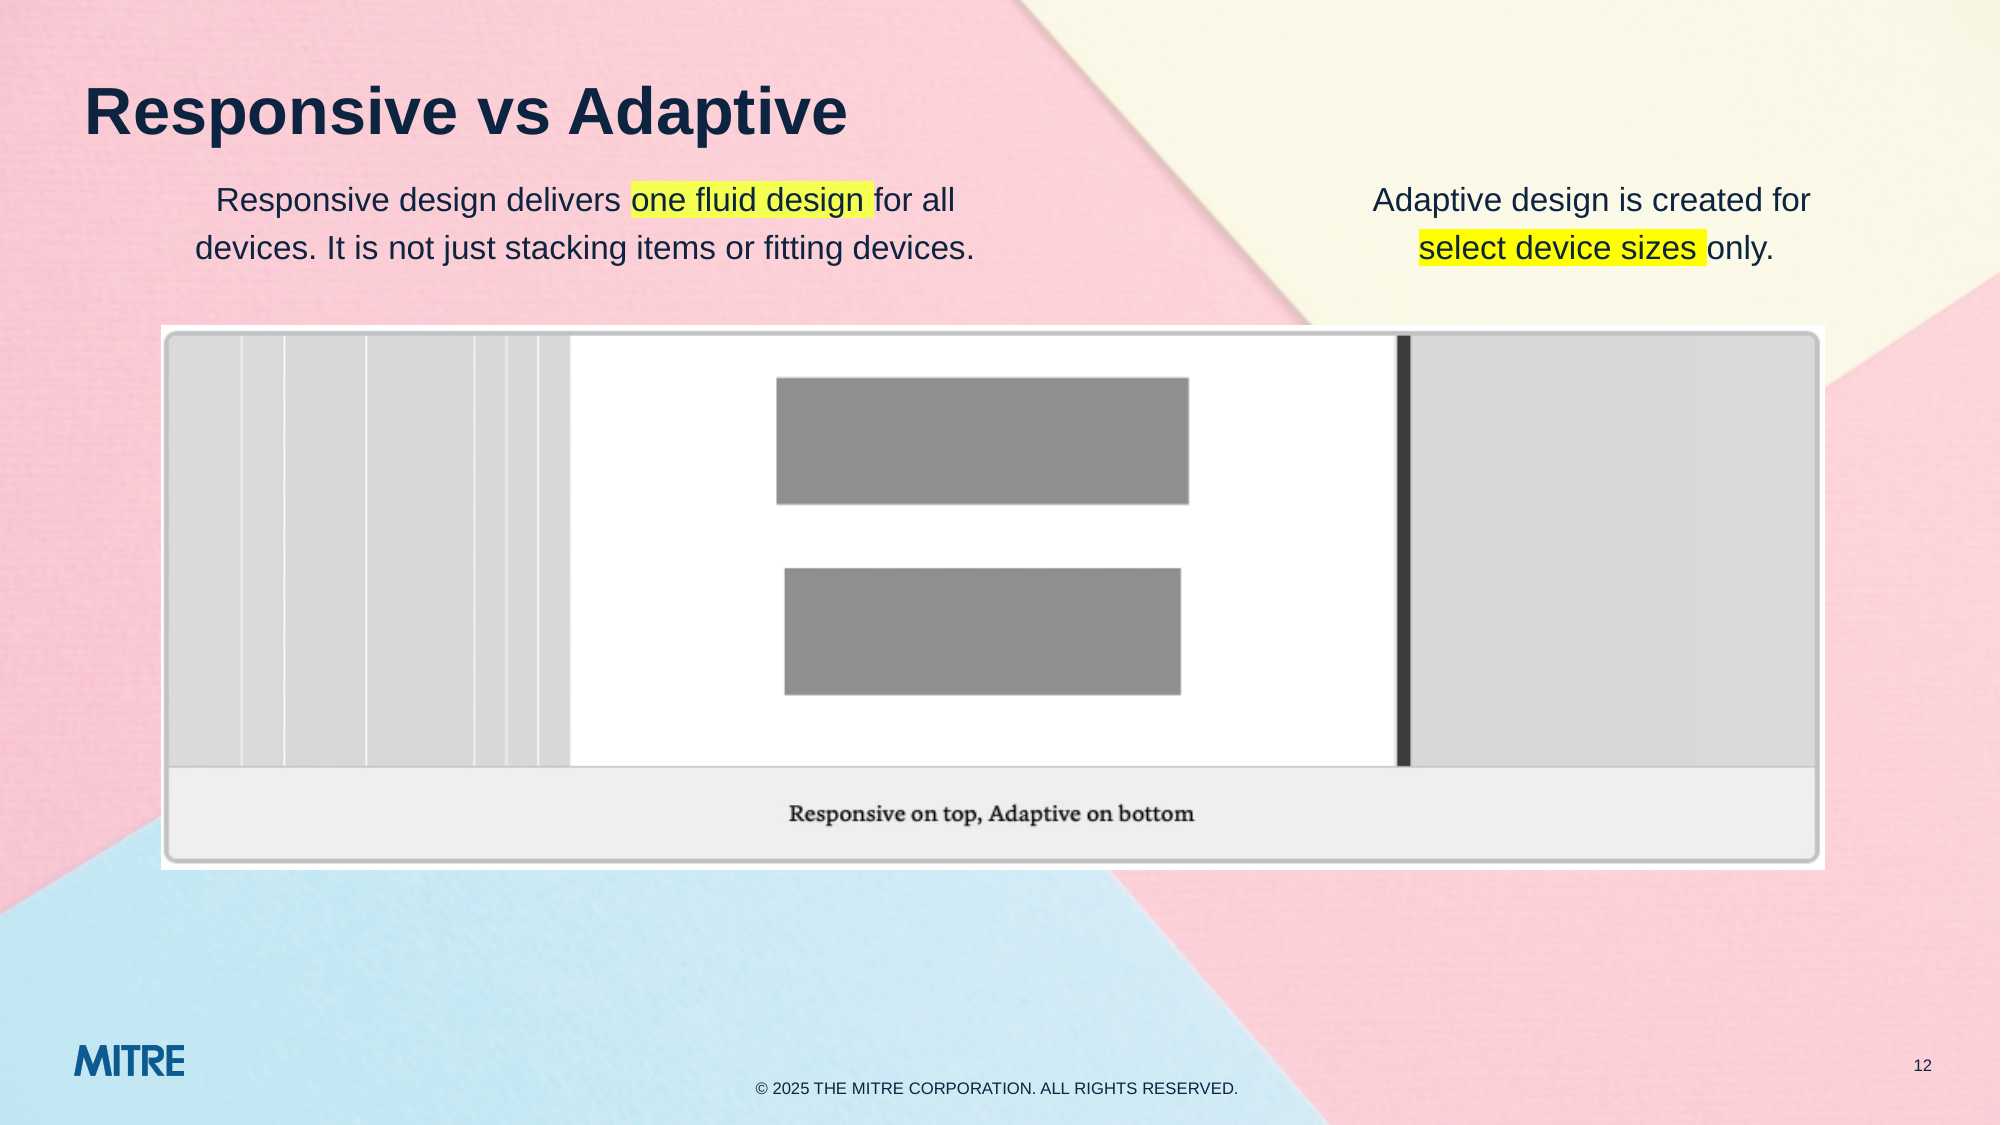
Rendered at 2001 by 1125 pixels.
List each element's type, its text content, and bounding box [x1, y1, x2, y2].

picture [74, 1045, 184, 1076]
slide_number 12 [1830, 1050, 1933, 1080]
list Responsive design delivers one fluid design for all devices. It is not just stacking items or fitting devices. Adaptive design is created for select device sizes only. [162, 162, 1930, 463]
title Responsive vs Adaptive [69, 60, 1930, 150]
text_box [160, 324, 1826, 871]
